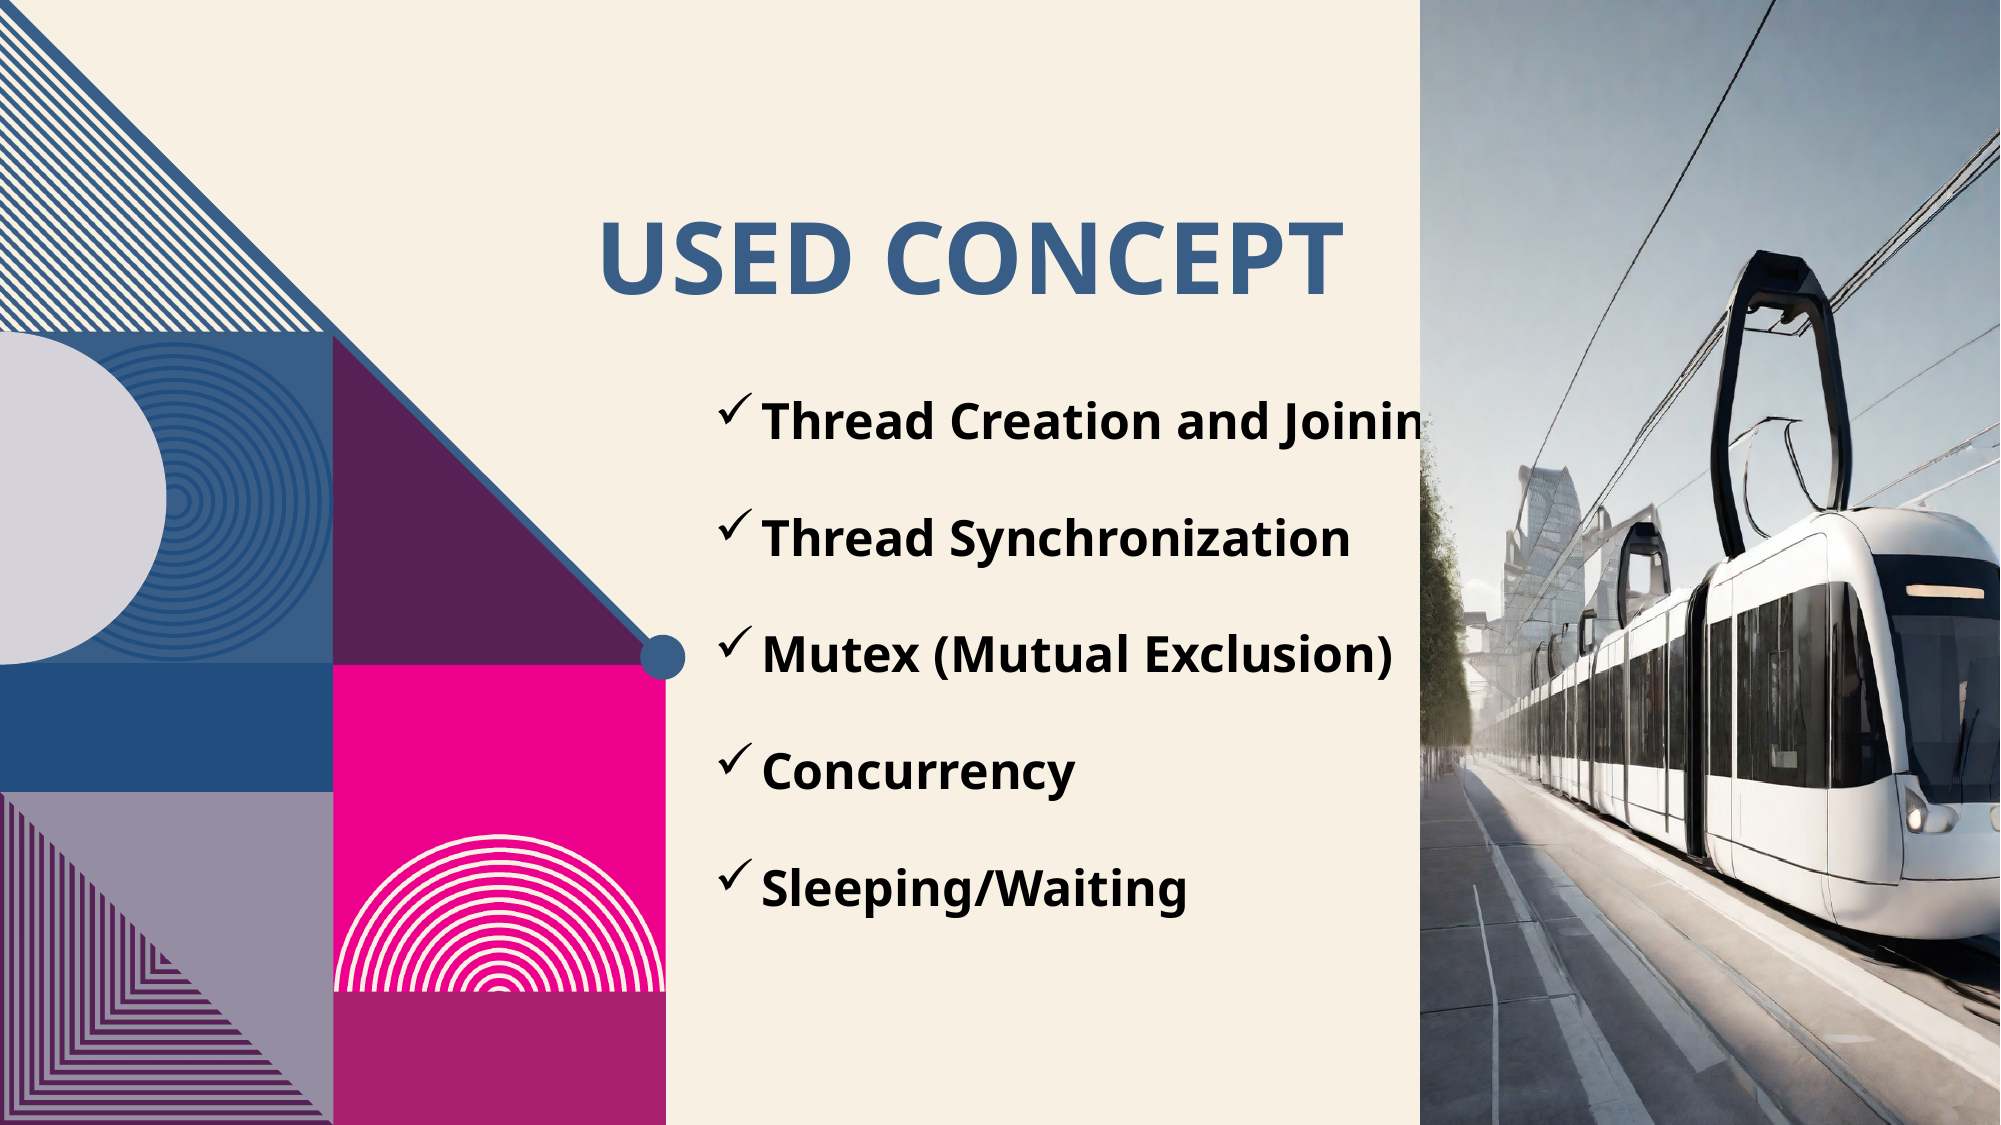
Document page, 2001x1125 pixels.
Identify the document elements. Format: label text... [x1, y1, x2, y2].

picture [334, 834, 665, 991]
picture [1420, 0, 2000, 1125]
picture [0, 4, 330, 333]
list Thread Creation and Joining Thread Synchronization Mutex (Mutual Exclusion) Concurrency Sleeping/Waiting [699, 383, 1420, 984]
picture [10, 0, 332, 321]
picture [0, 792, 333, 1125]
title Used Concept [580, 200, 1420, 369]
